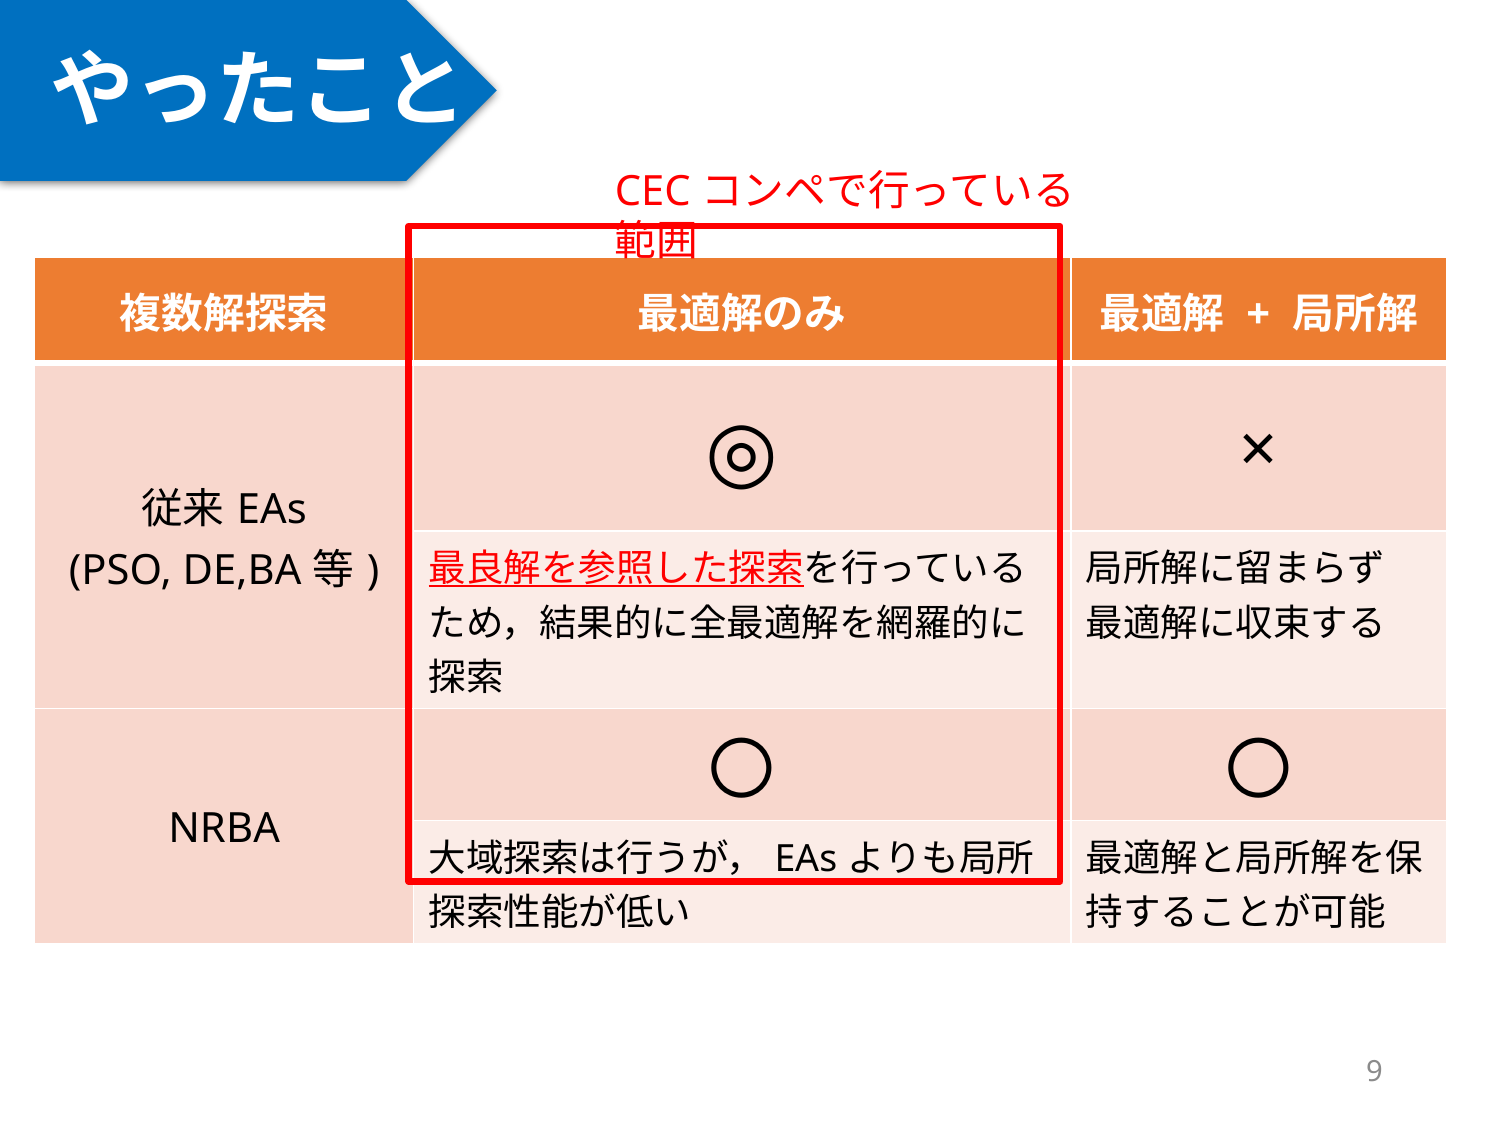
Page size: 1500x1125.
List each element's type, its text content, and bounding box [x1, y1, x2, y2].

slide_number 9 [1060, 1042, 1398, 1103]
table_cell 最良解を参照した探索を行っているため，結果的に全最適解を網羅的に探索 [1061, 532, 1070, 708]
text_box やったこと [35, 1, 1010, 183]
table_header 最適解 + 局所解 [1072, 258, 1446, 360]
table_cell 〇 [1061, 709, 1070, 820]
table_cell 局所解に留まらず 最適解に収束する [1072, 532, 1446, 708]
table_cell 従来EAs (PSO, DE,BA等) [35, 366, 407, 708]
table_cell ◎ [1061, 366, 1070, 530]
table_cell NRBA [35, 709, 413, 943]
table_header 複数解探索 [35, 258, 407, 360]
table_cell 大域探索は行うが，EAsよりも局所探索性能が低い [414, 821, 1070, 943]
table_cell 〇 [1072, 709, 1446, 820]
table_header 最適解のみ [1061, 272, 1070, 360]
table_cell × [1072, 366, 1446, 530]
table_cell 最適解と局所解を保持することが可能 [1072, 821, 1446, 943]
text_box [407, 225, 1061, 882]
text_box CECコンペで行っている範囲 [600, 156, 1129, 272]
